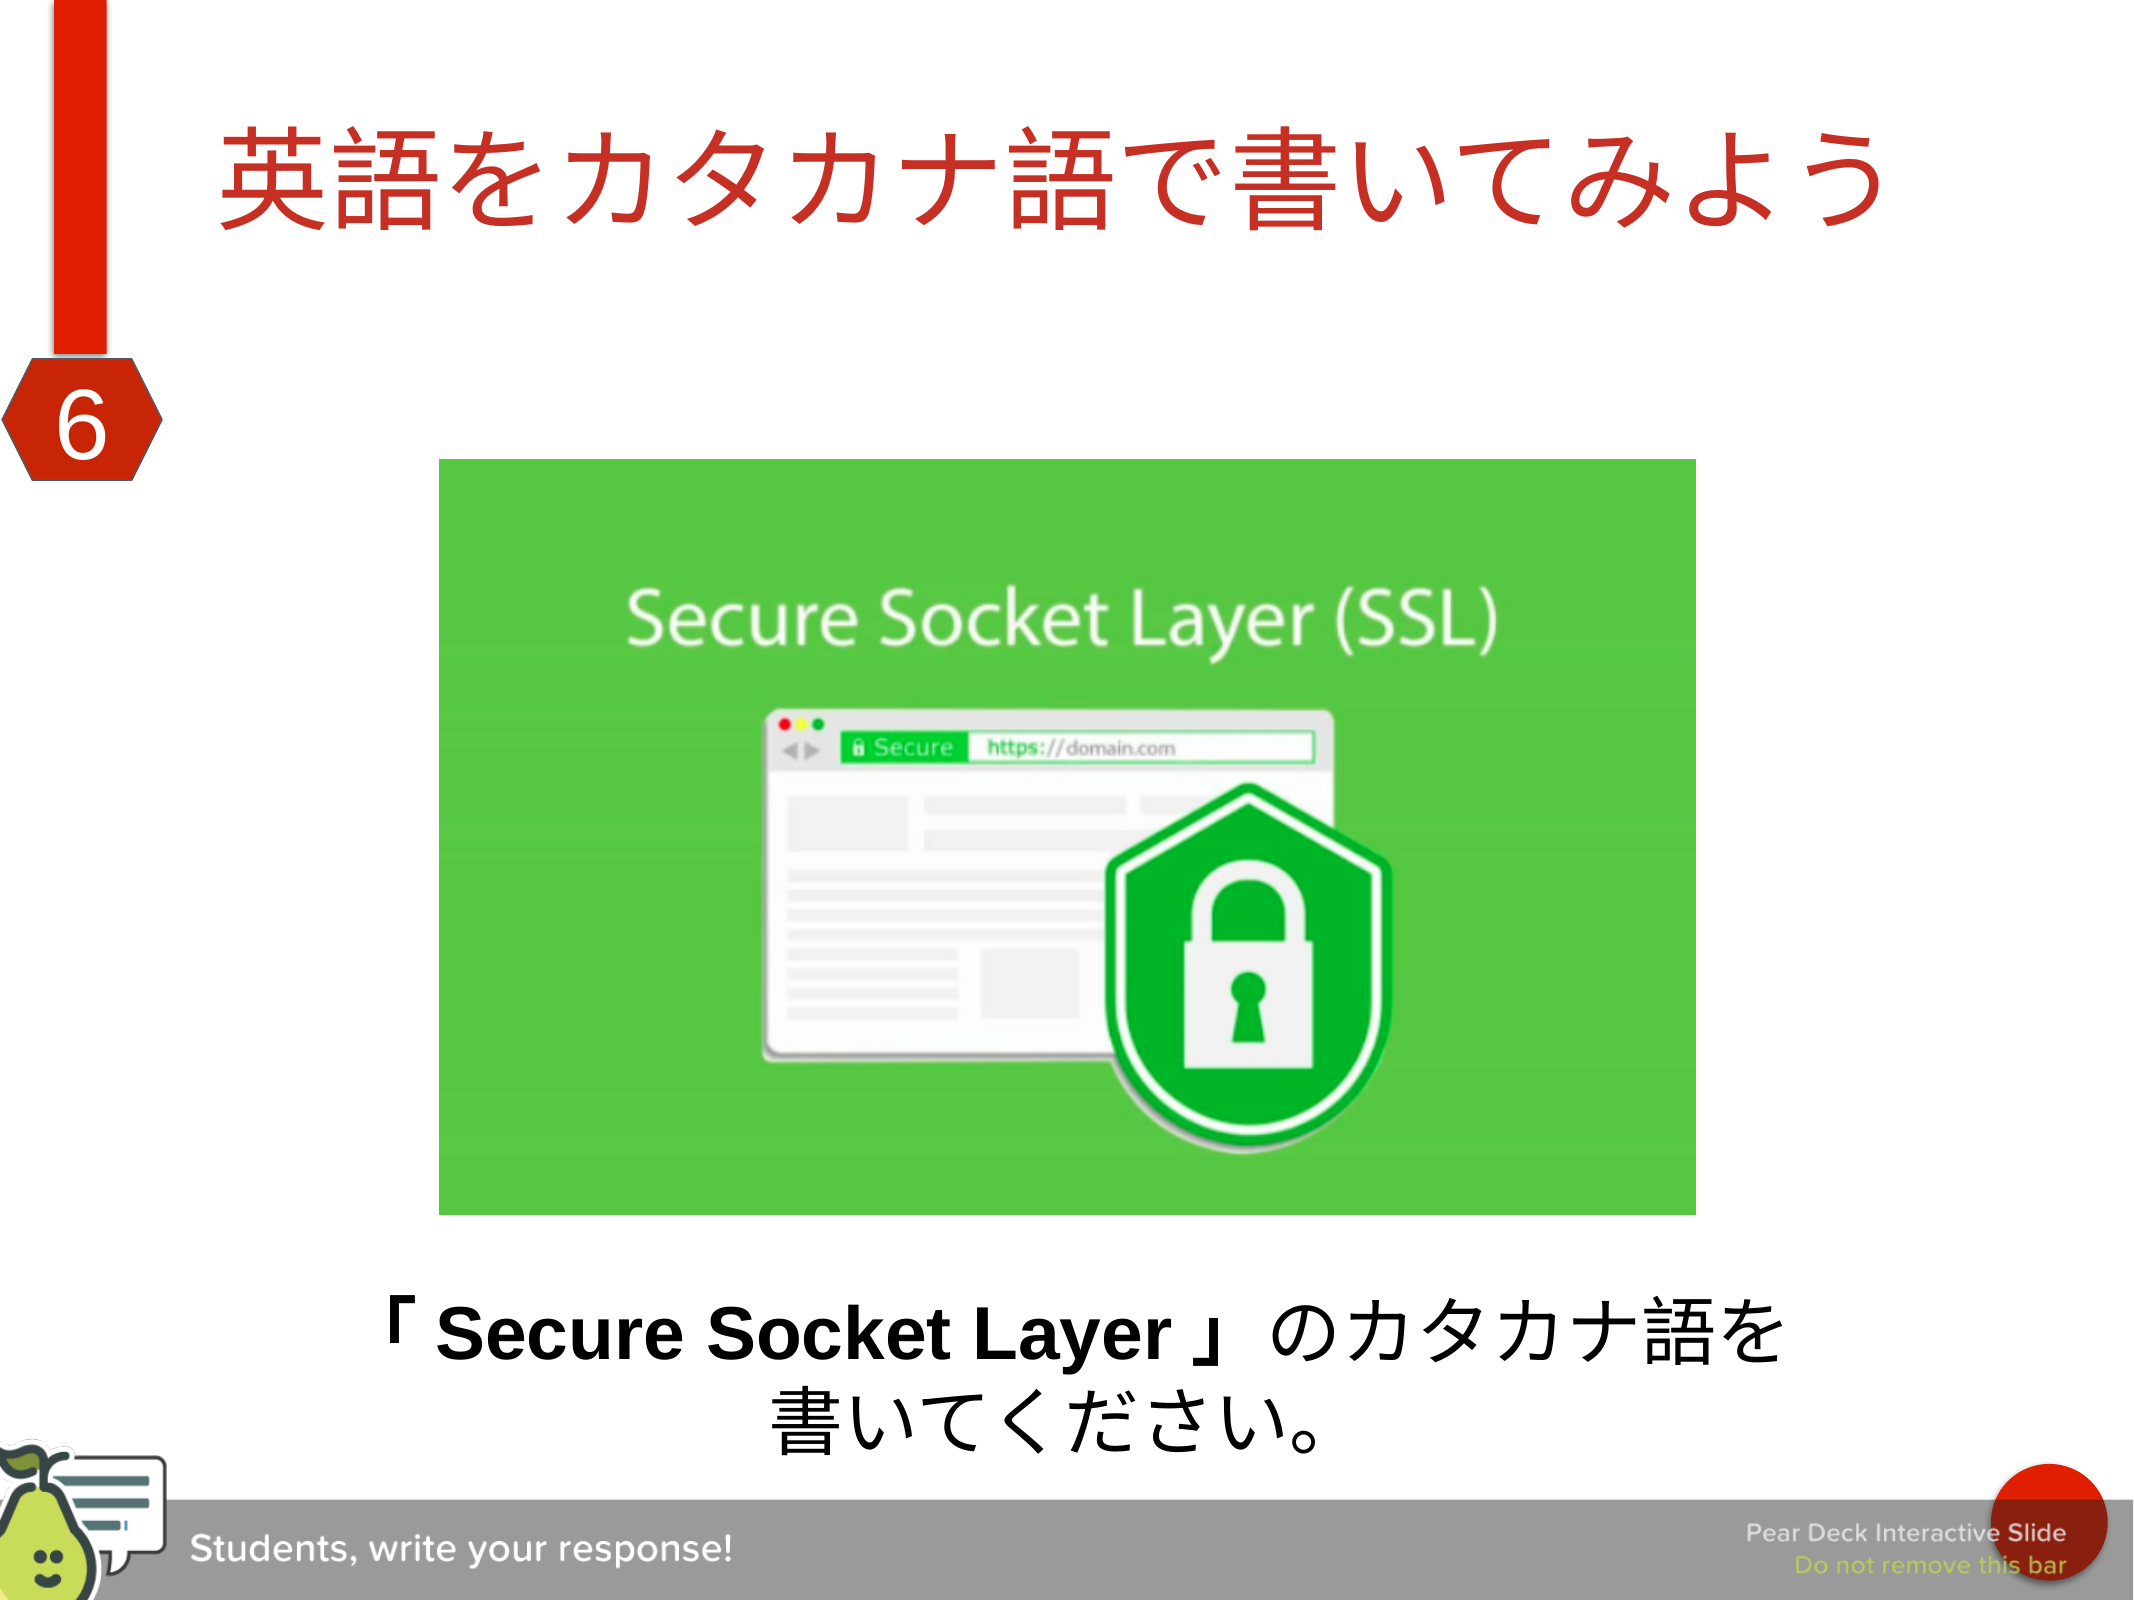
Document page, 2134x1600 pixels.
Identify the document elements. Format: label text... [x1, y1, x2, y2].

text_box 6 [2, 358, 163, 481]
title 英語をカタカナ語で書いてみよう [208, 11, 1927, 343]
picture [0, 1433, 2134, 1600]
text_box 「Secure Socket Layer」のカタカナ語を 書いてください。 [122, 1269, 2011, 1432]
picture [439, 459, 1696, 1215]
